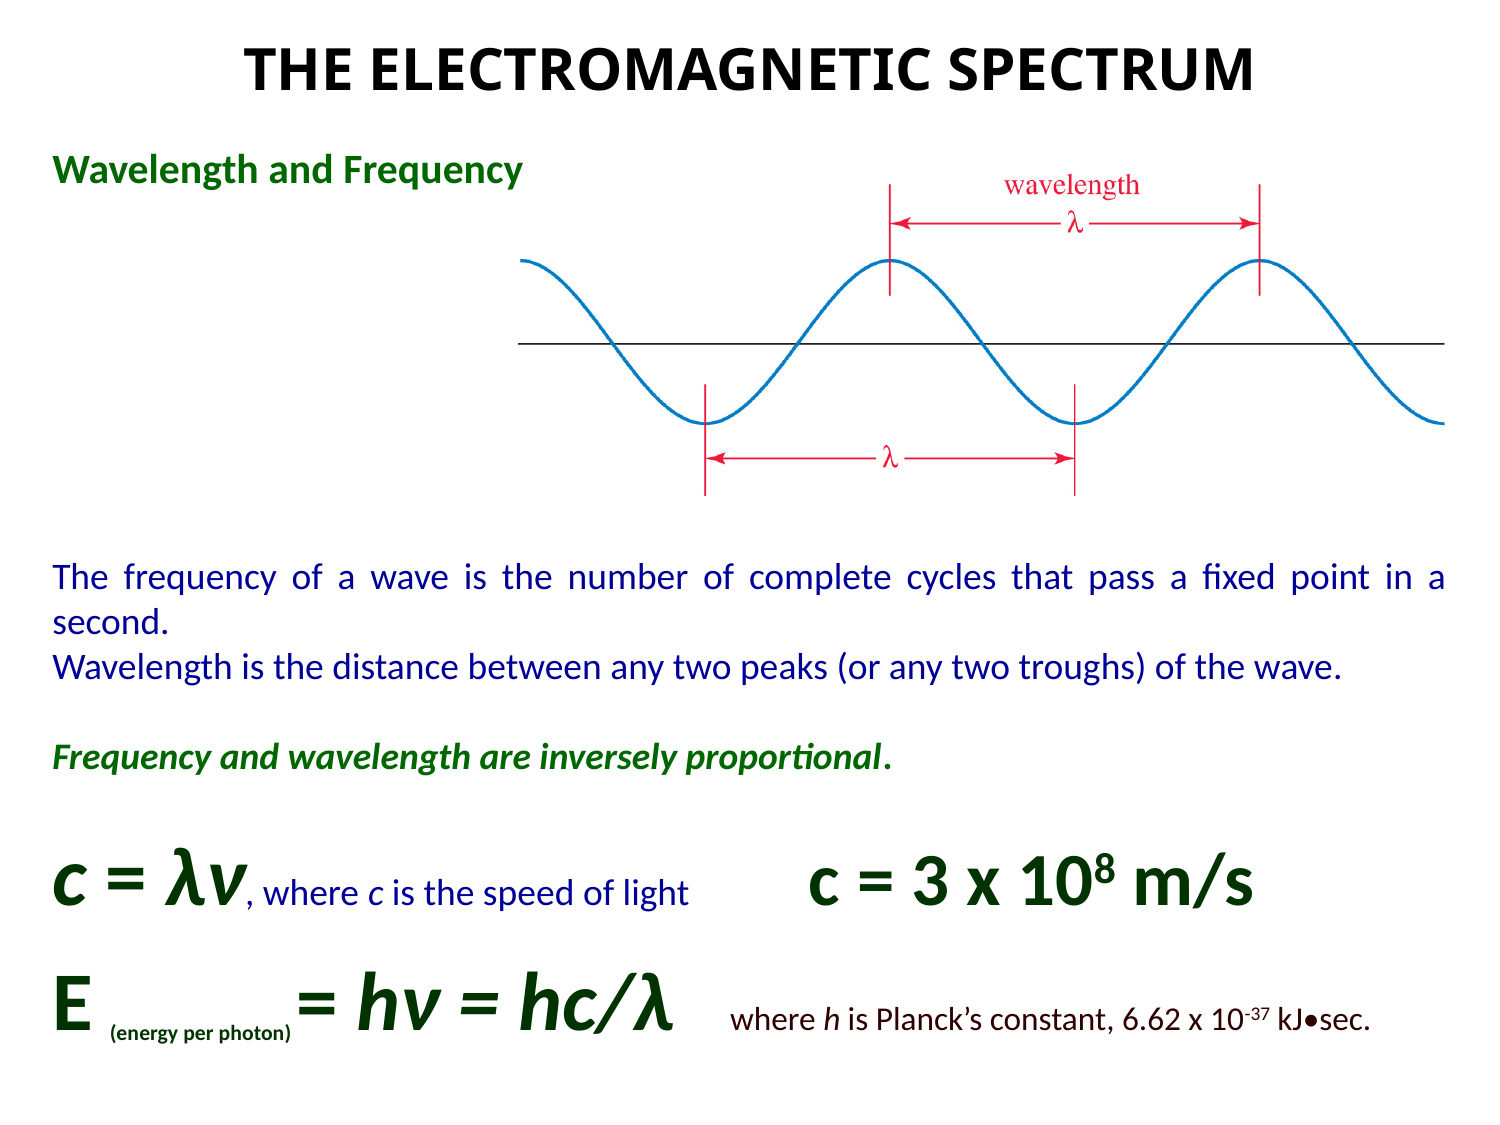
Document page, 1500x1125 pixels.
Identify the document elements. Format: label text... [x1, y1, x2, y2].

picture [512, 167, 1451, 501]
text_box THE ELECTROMAGNETIC SPECTRUM Wavelength and Frequency The frequency of a wave is the number of complete cycles that pass a fixed point in a second. Wavelength is the distance between any two peaks (or any two troughs) of the wave. Frequency and wavelength are inversely proportional. c = λν, where c is the speed of light c = 3 x 108 m/s E (energy per photon) = hν = hc/λ where h is Planck’s constant, 6.62 x 10-37 kJ•sec. [37, 24, 1463, 1055]
